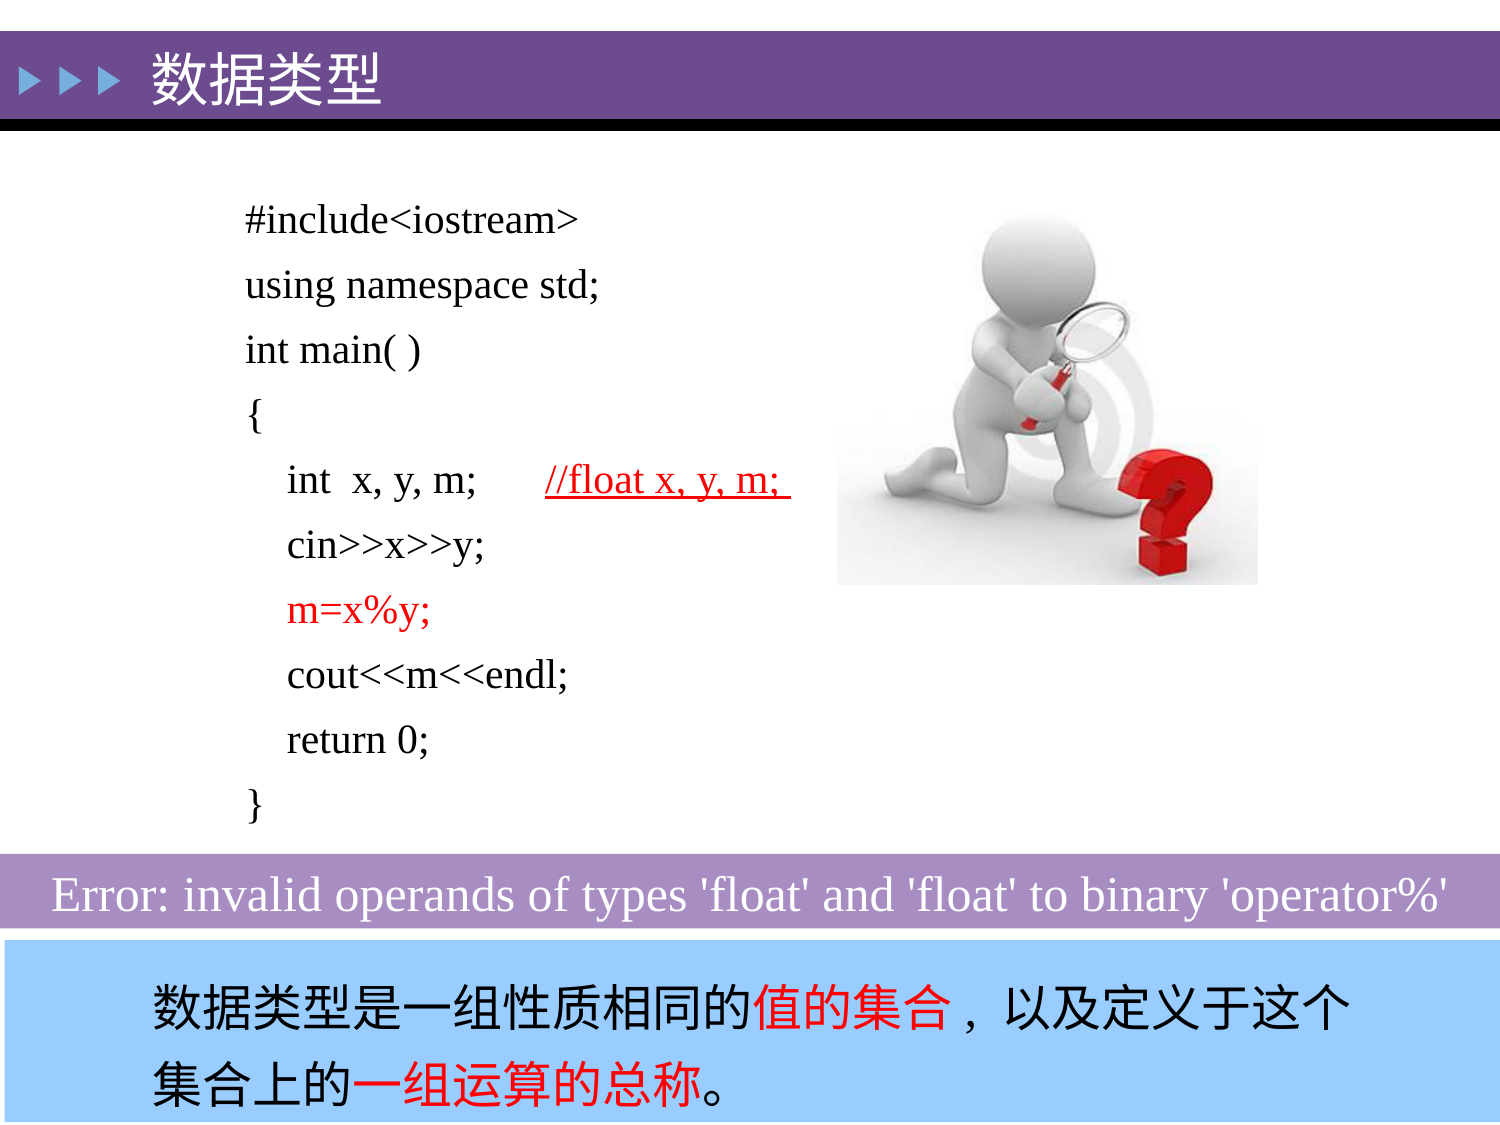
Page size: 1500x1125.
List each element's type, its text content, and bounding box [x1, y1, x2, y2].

picture [836, 196, 1258, 585]
text_box #include<iostream> using namespace std; int main( ) { int x, y, m; //float x, y, m; cin>>x>>y; m=x%y; cout<<m<<endl; return 0; } [230, 169, 1069, 838]
text_box [4, 940, 1500, 1123]
text_box 数据类型 [135, 35, 1424, 148]
text_box Error: invalid operands of types 'float' and 'float' to binary 'operator%' [0, 853, 1500, 929]
text_box 数据类型是一组性质相同的值的集合, 以及定义于这个集合上的一组运算的总称。 [137, 950, 1406, 1122]
